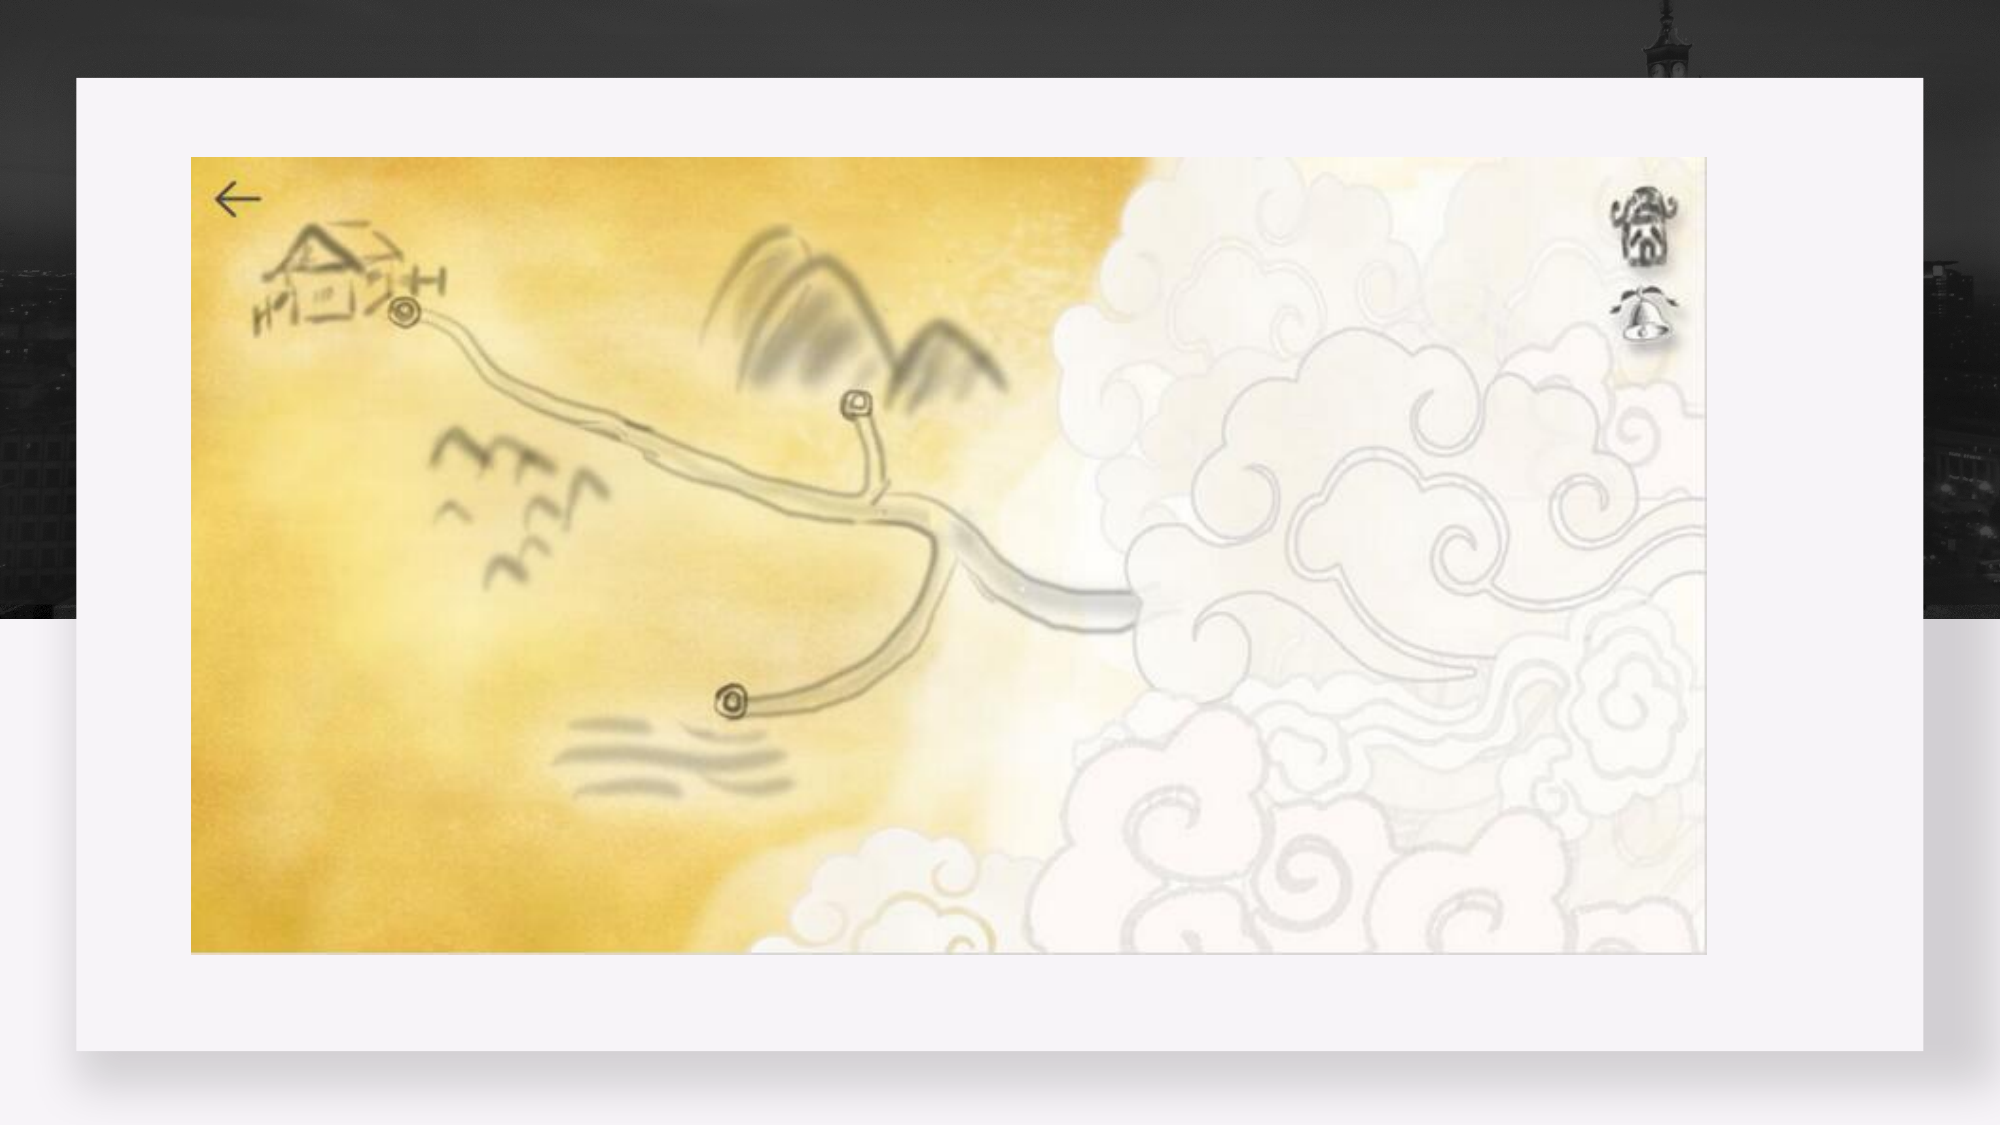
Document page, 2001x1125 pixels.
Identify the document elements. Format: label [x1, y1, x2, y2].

text_box [75, 619, 1924, 1052]
picture [0, 0, 2000, 955]
